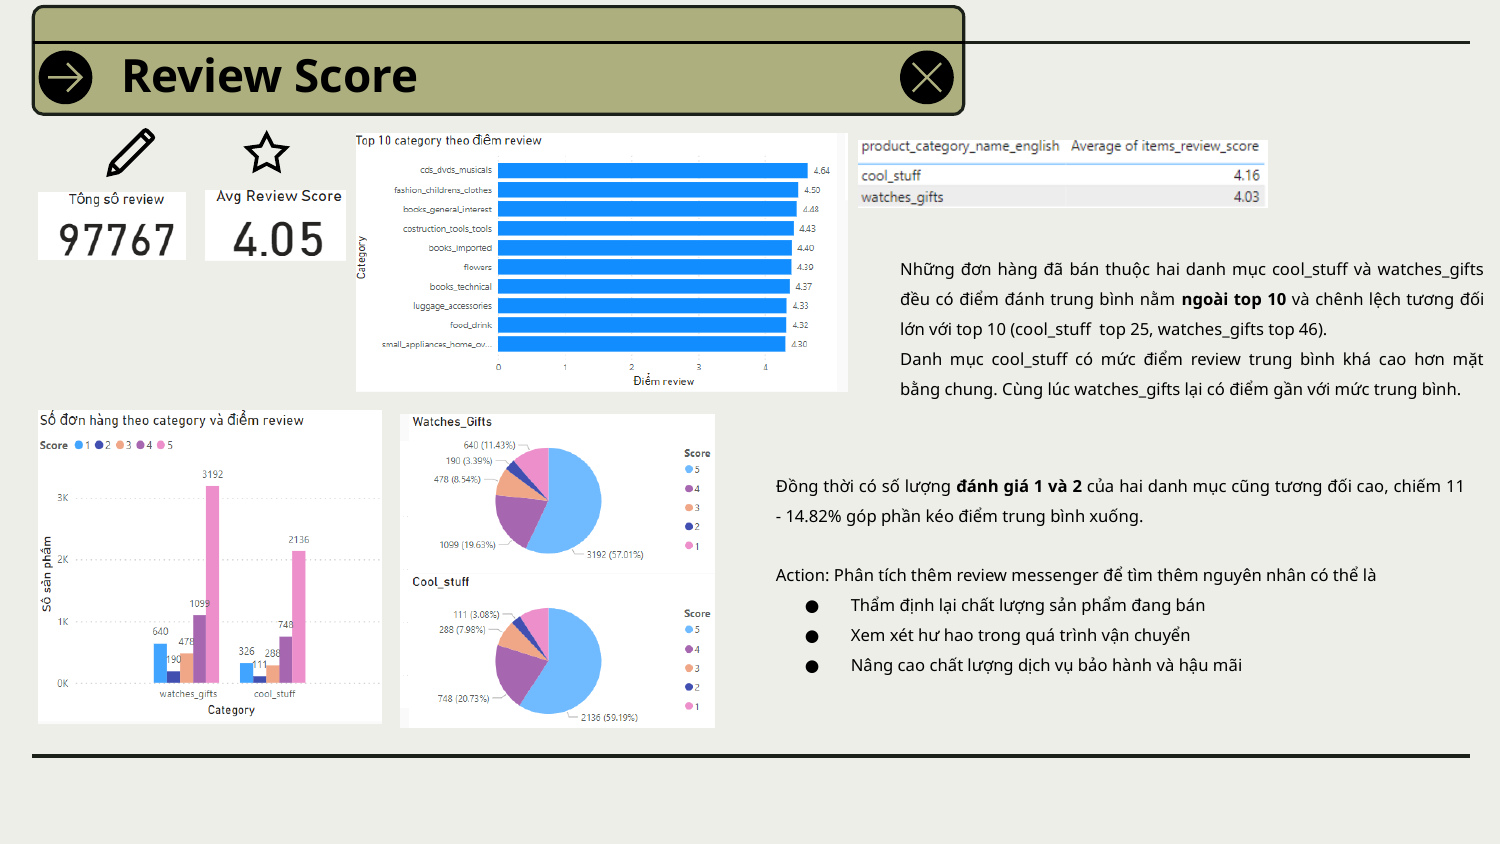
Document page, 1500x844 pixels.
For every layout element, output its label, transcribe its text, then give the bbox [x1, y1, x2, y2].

picture [858, 140, 1269, 208]
picture [355, 133, 849, 392]
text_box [38, 50, 93, 105]
picture [205, 190, 346, 262]
text_box [243, 129, 291, 174]
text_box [33, 6, 966, 115]
subtitle Đồng thời có số lượng đánh giá 1 và 2 của hai danh mục cũng tương đối cao, chiếm 11 - 14.82% góp phần kéo điểm trung bình xuống. Action: Phân tích thêm review messenger để tìm thêm nguyên nhân có thể là Thẩm định lại chất lượng sản phẩm đang bán Xem xét hư hao trong quá trình vận chuyển Nâng cao chất lượng dịch vụ bảo hành và hậu mãi [760, 450, 1481, 692]
text_box [106, 128, 156, 178]
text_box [899, 50, 955, 105]
subtitle Những đơn hàng đã bán thuộc hai danh mục cool_stuff và watches_gifts đều có điểm đánh trung bình nằm ngoài top 10 và chênh lệch tương đối lớn với top 10 (cool_stuff top 25, watches_gifts top 46). Danh mục cool_stuff có mức điểm review trung bình khá cao hơn mặt bằng chung. Cùng lúc watches_gifts lại có điểm gần với mức trung bình. [885, 233, 1500, 442]
picture [38, 192, 187, 260]
picture [38, 410, 382, 724]
picture [400, 414, 715, 728]
